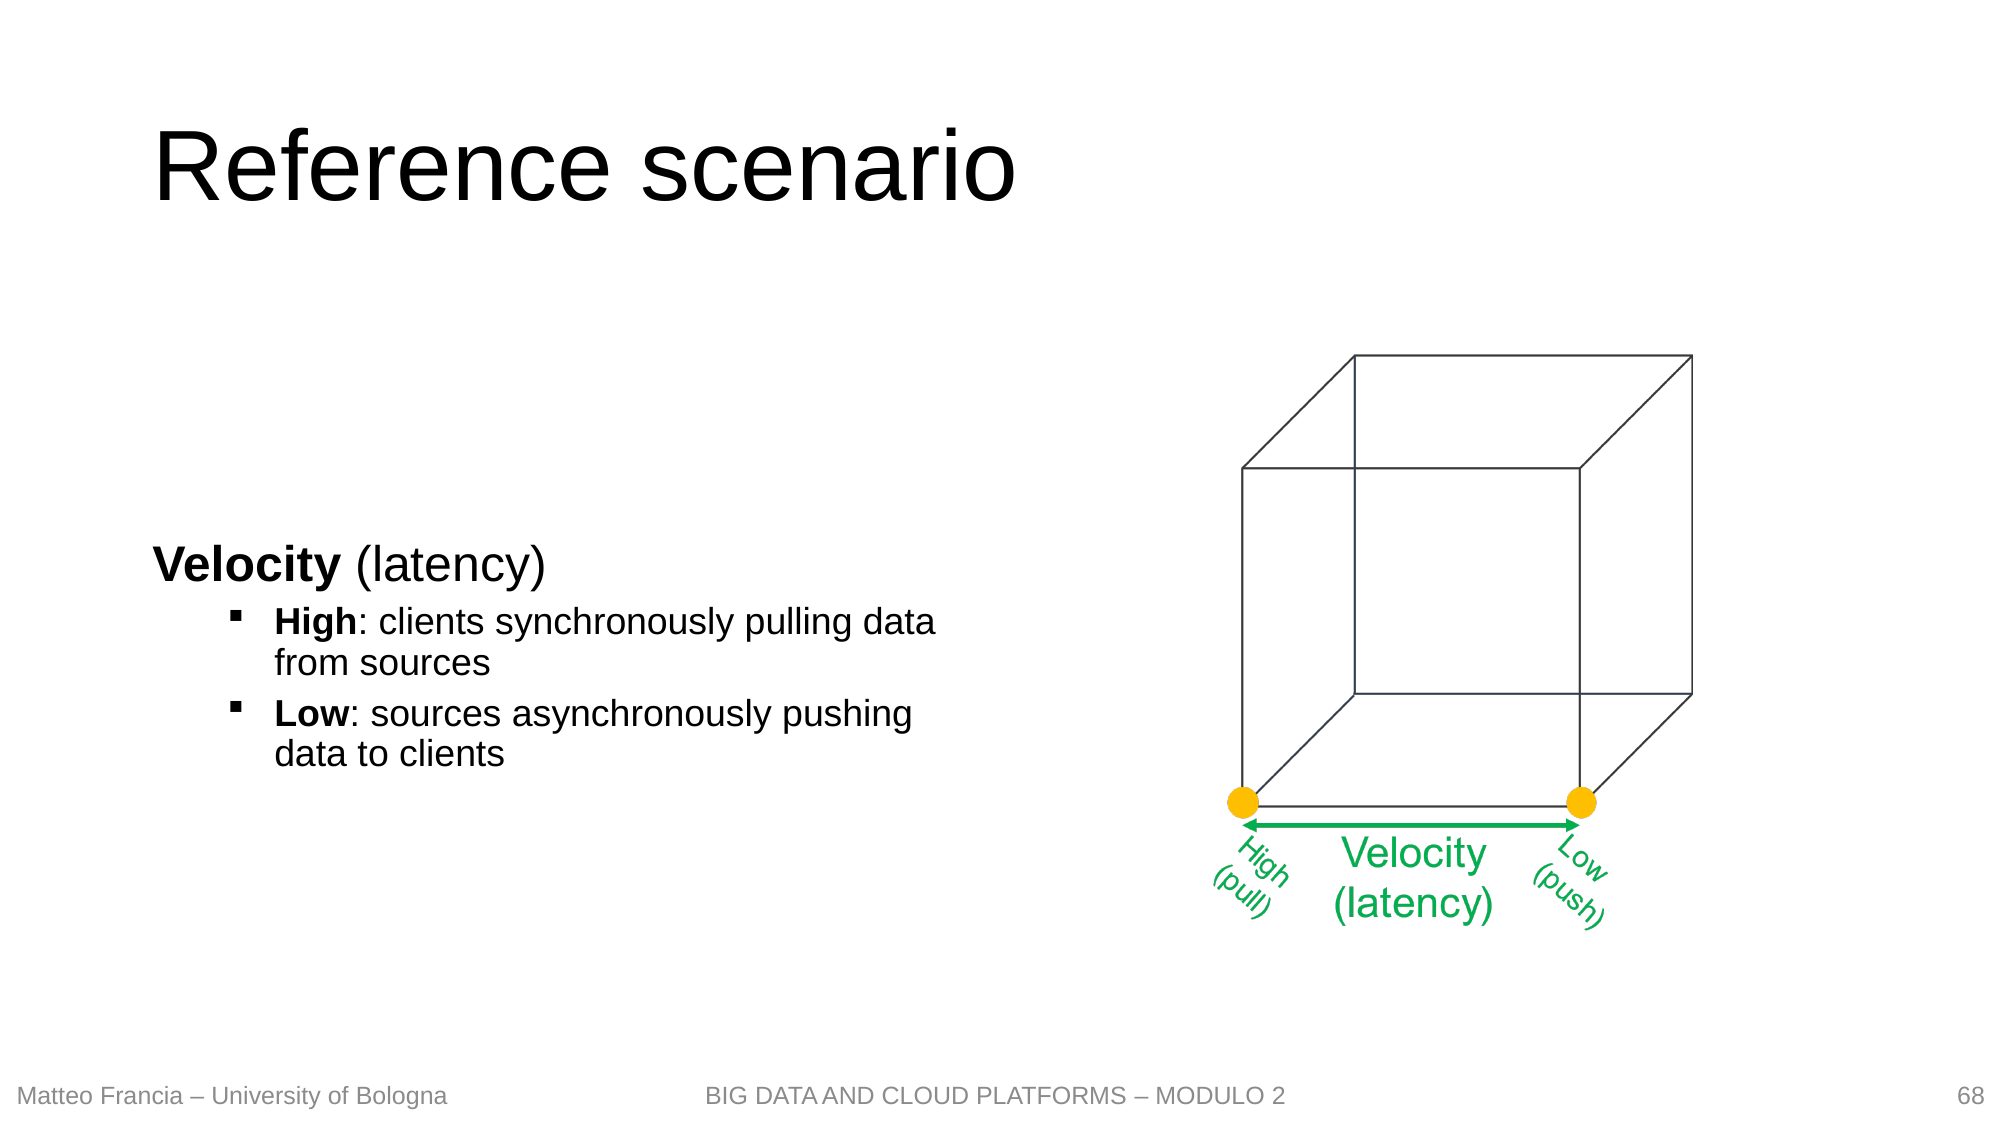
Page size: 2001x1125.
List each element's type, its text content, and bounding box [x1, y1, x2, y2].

list Velocity (latency) High: clients synchronously pulling data from sources Low: sources asynchronously pushing data to clients [137, 299, 988, 1014]
title Reference scenario [137, 59, 1863, 278]
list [1181, 354, 1693, 959]
footer Matteo Francia – University of Bologna [0, 1065, 466, 1125]
slide_number 68 [1550, 1065, 2000, 1125]
